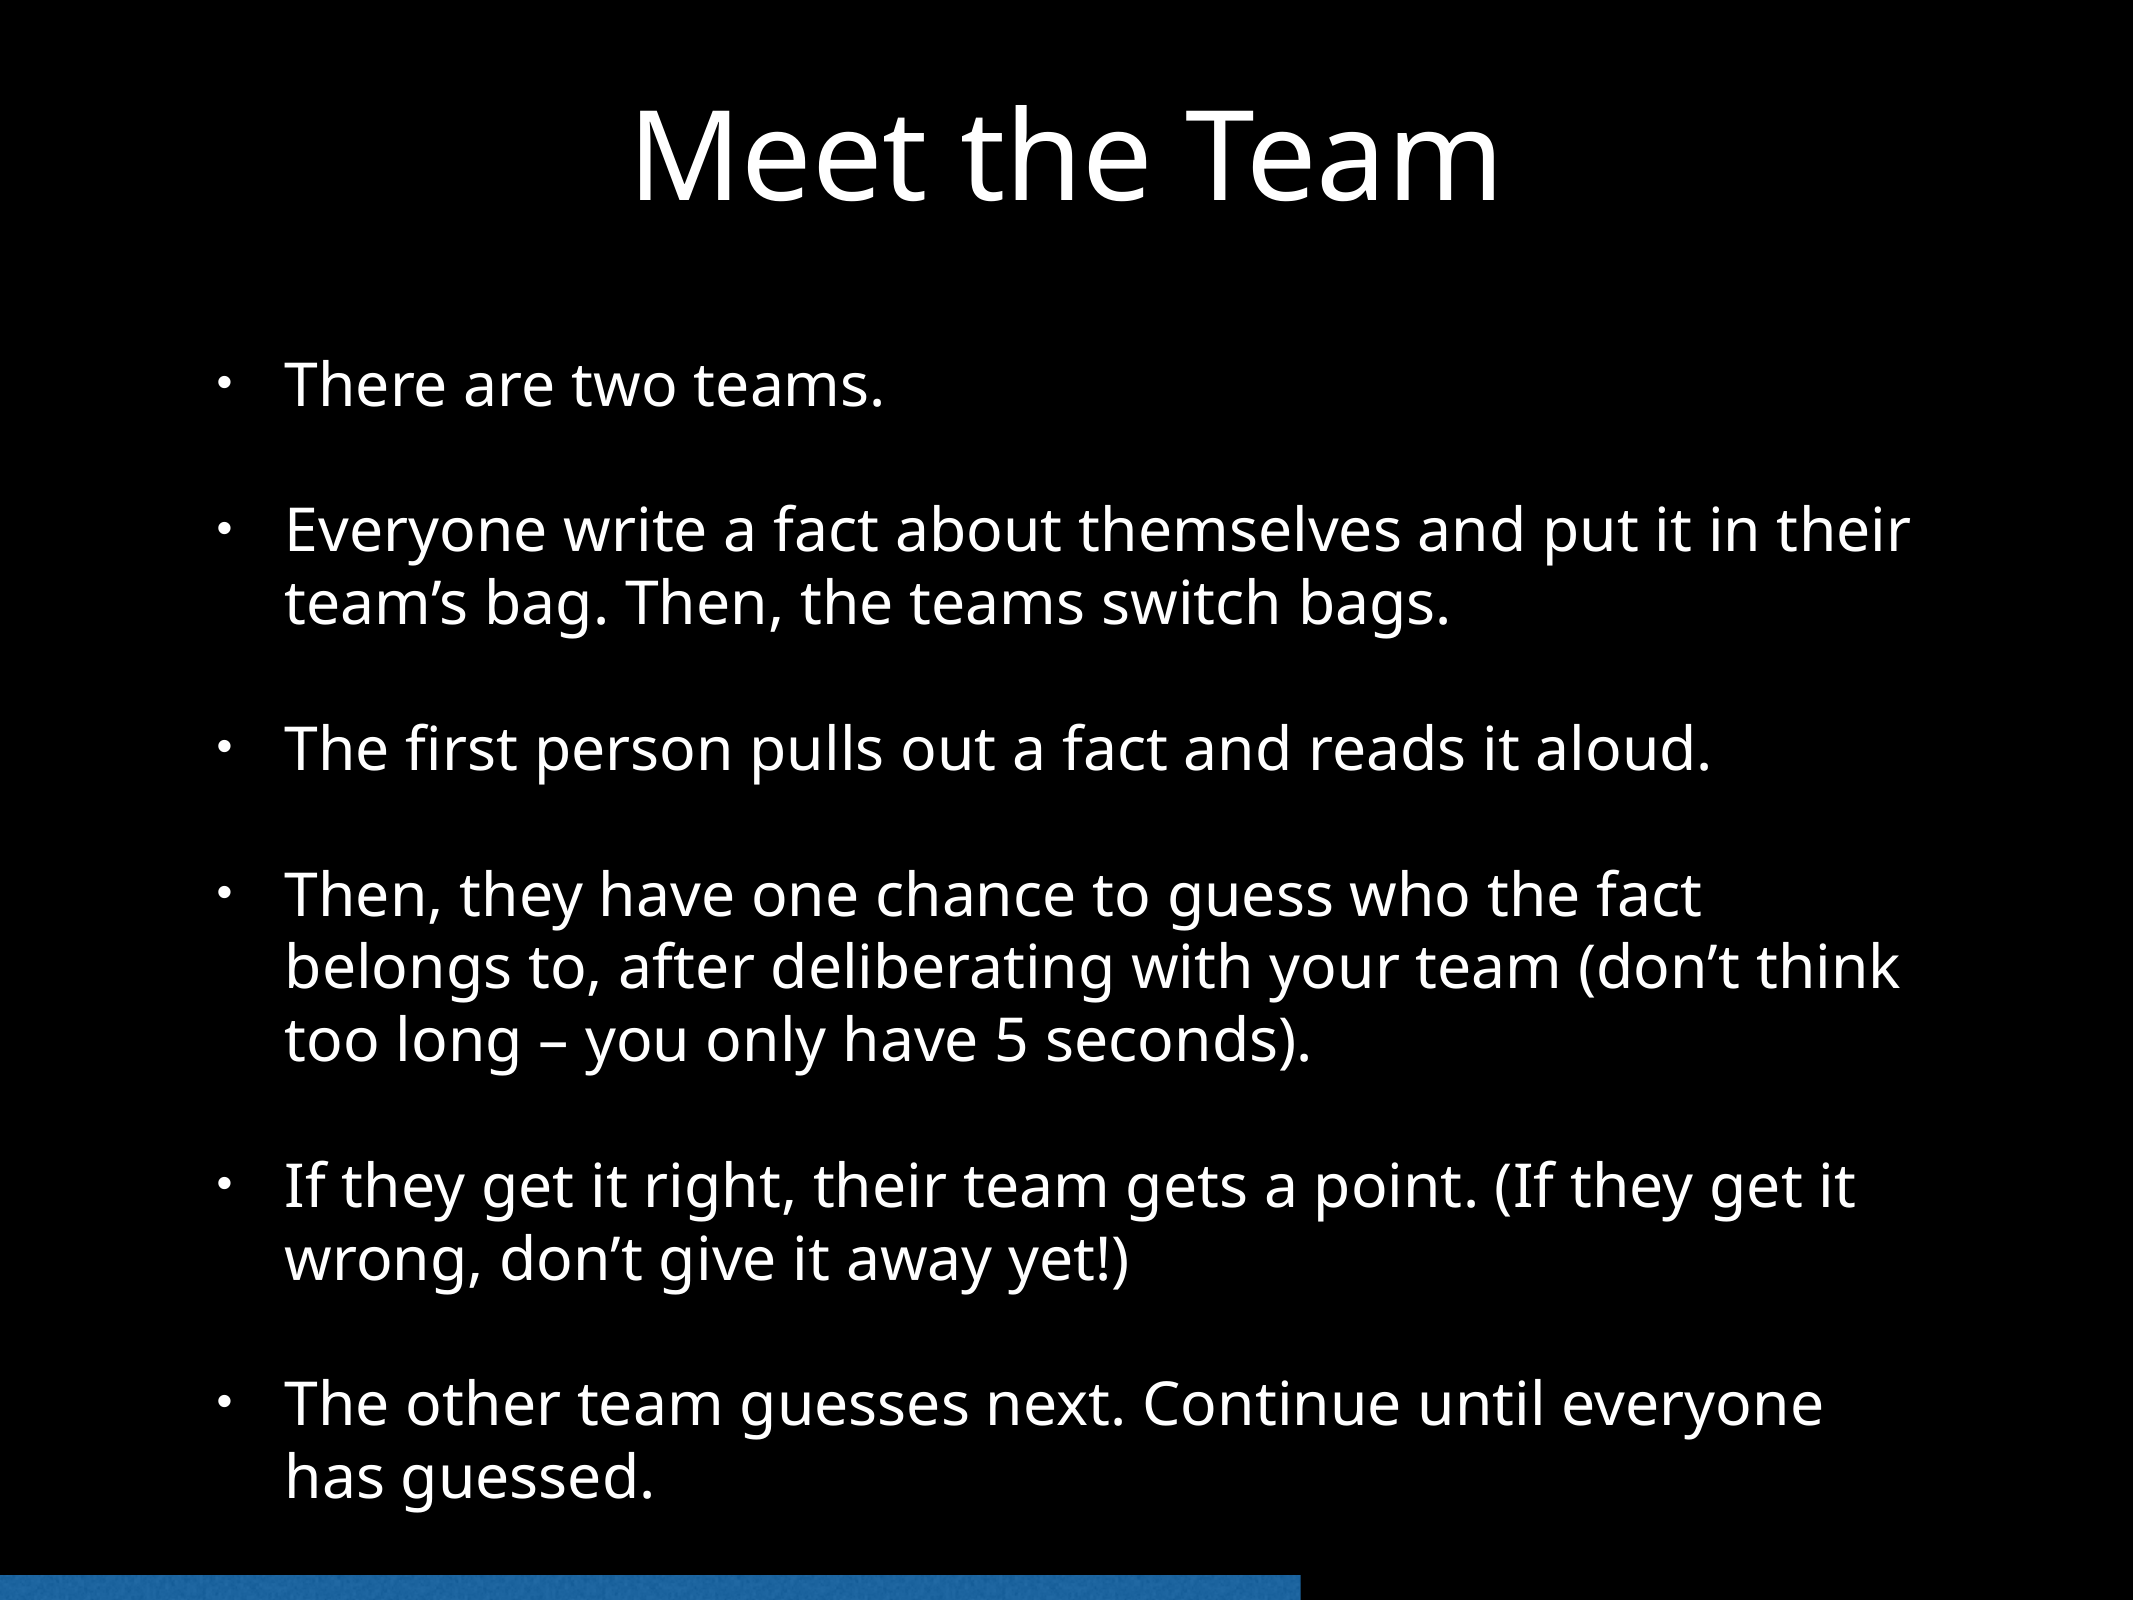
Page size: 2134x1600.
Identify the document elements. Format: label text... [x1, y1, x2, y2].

text_box [0, 1575, 1301, 1600]
title Meet the Team [155, 41, 1978, 260]
list There are two teams. Everyone write a fact about themselves and put it in their team’s bag. Then, the teams switch bags. The first person pulls out a fact and reads it aloud. Then, they have one chance to guess who the fact belongs to, after deliberating with your team (don’t think too long – you only have 5 seconds). If they get it right, their team gets a point. (If they get it wrong, don’t give it away yet!) The other team guesses next. Continue until everyone has guessed. [207, 336, 1926, 1530]
